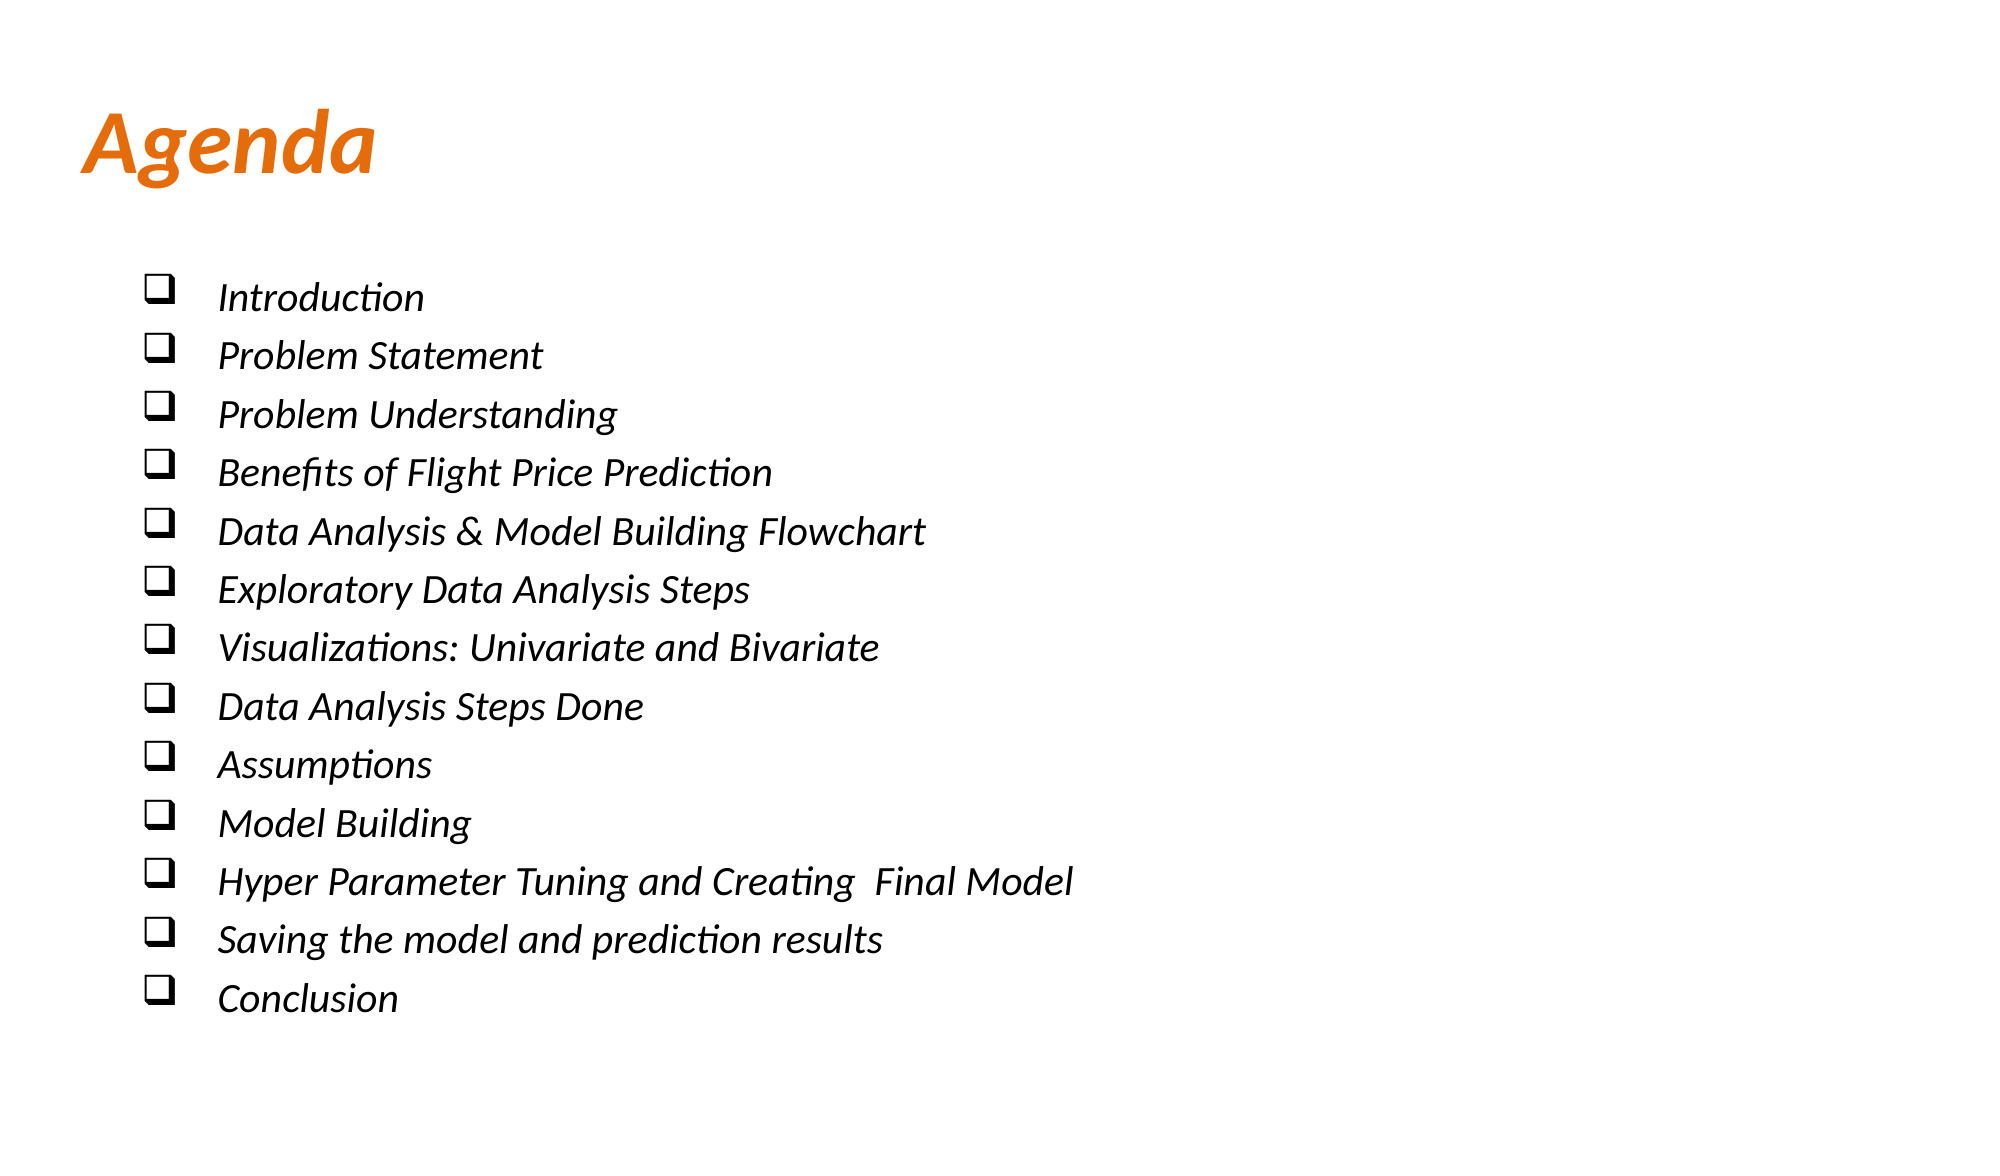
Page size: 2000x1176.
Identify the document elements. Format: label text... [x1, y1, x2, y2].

title Agenda [62, 71, 400, 203]
list Introduction Problem Statement Problem Understanding Benefits of Flight Price Prediction Data Analysis & Model Building Flowchart Exploratory Data Analysis Steps Visualizations: Univariate and Bivariate Data Analysis Steps Done Assumptions Model Building Hyper Parameter Tuning and Creating Final Model Saving the model and prediction results Conclusion [120, 259, 1900, 1139]
